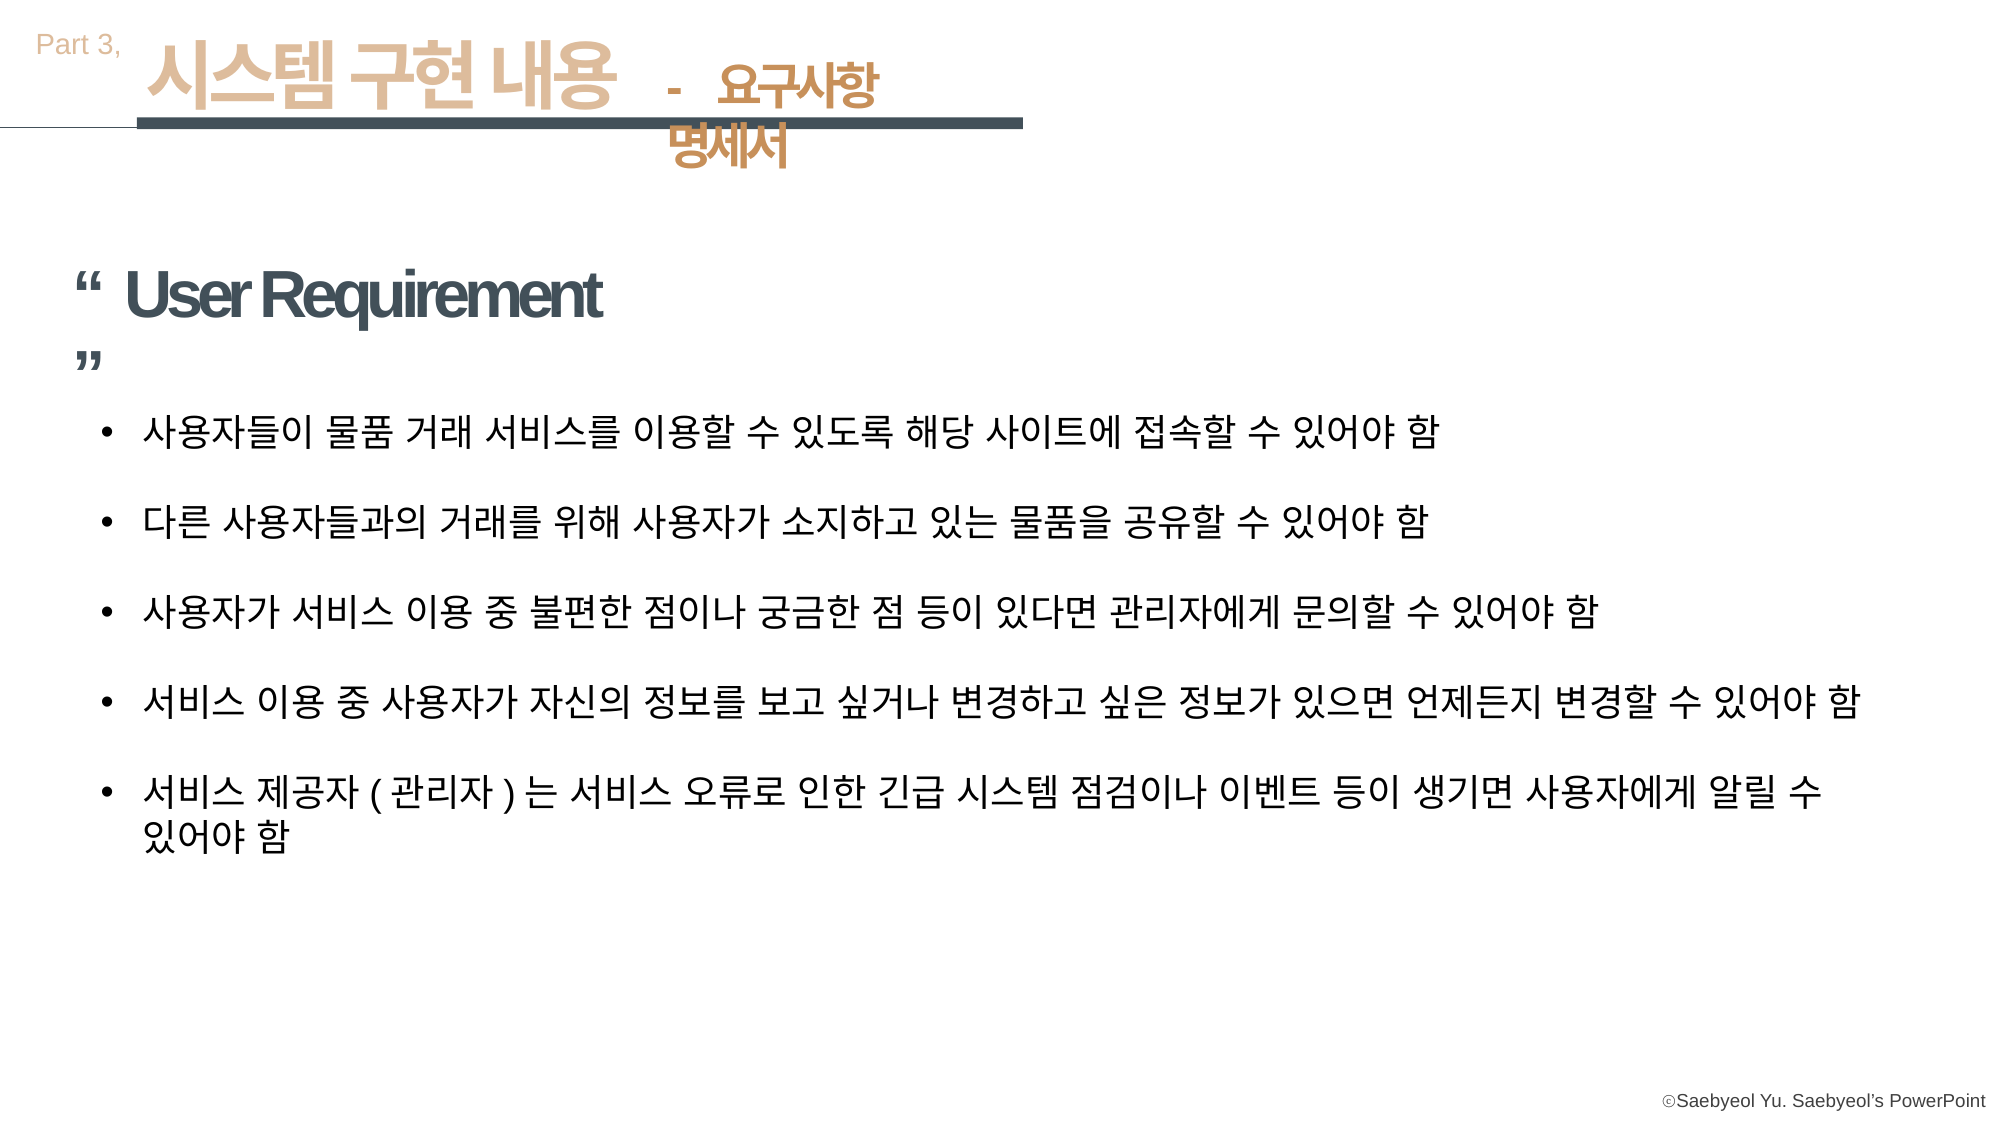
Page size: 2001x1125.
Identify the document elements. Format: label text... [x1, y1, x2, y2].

text_box [136, 116, 651, 130]
text_box 시스템 구현 내용 [130, 20, 675, 126]
text_box “ User Requirement ” [57, 243, 659, 419]
text_box - 요구사항 명세서 [651, 47, 1013, 183]
text_box Part 3, [20, 18, 137, 68]
text_box 사용자들이 물품 거래 서비스를 이용할 수 있도록 해당 사이트에 접속할 수 있어야 함 다른 사용자들과의 거래를 위해 사용자가 소지하고 있는 물품을 공유할 수 있어야 함 사용자가 서비스 이용 중 불편한 점이나 궁금한 점 등이 있다면 관리자에게 문의할 수 있어야 함 서비스 이용 중 사용자가 자신의 정보를 보고 싶거나 변경하고 싶은 정보가 있으면 언제든지 변경할 수 있어야 함 서비스 제공자(관리자)는 서비스 오류로 인한 긴급 시스템 점검이나 이벤트 등이 생기면 사용자에게 알릴 수 있어야 함 [85, 401, 1880, 867]
text_box [1013, 116, 1024, 130]
